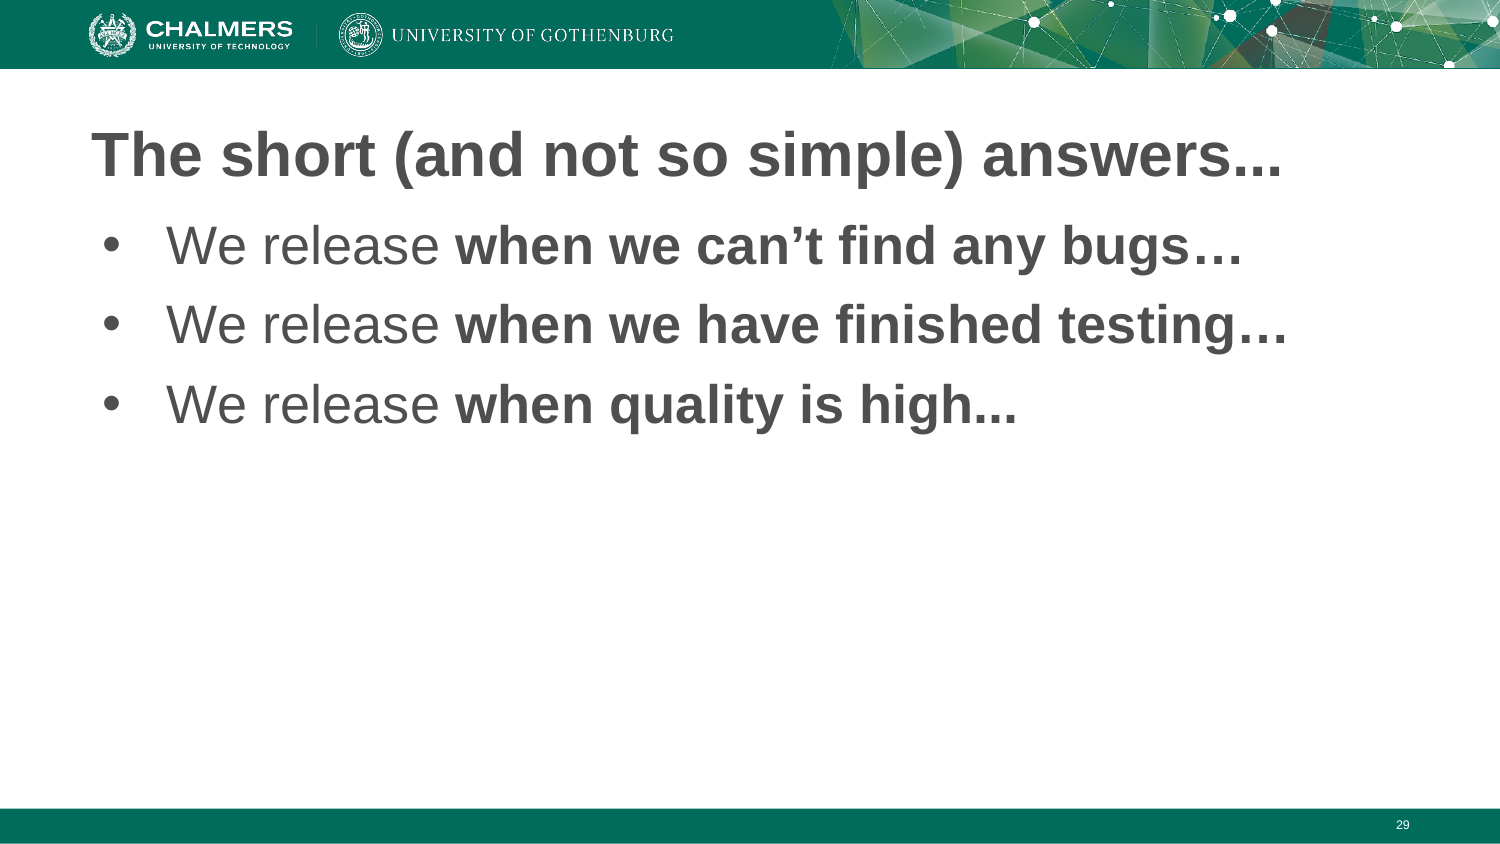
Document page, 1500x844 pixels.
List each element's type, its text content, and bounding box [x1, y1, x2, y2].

picture [64, 0, 696, 85]
title The short (and not so simple) answers... [76, 100, 1425, 210]
picture [759, 0, 1500, 68]
list We release when we can’t find any bugs… We release when we have finished testing… We release when quality is high... [76, 210, 1425, 782]
slide_number ‹#› [1074, 809, 1425, 844]
